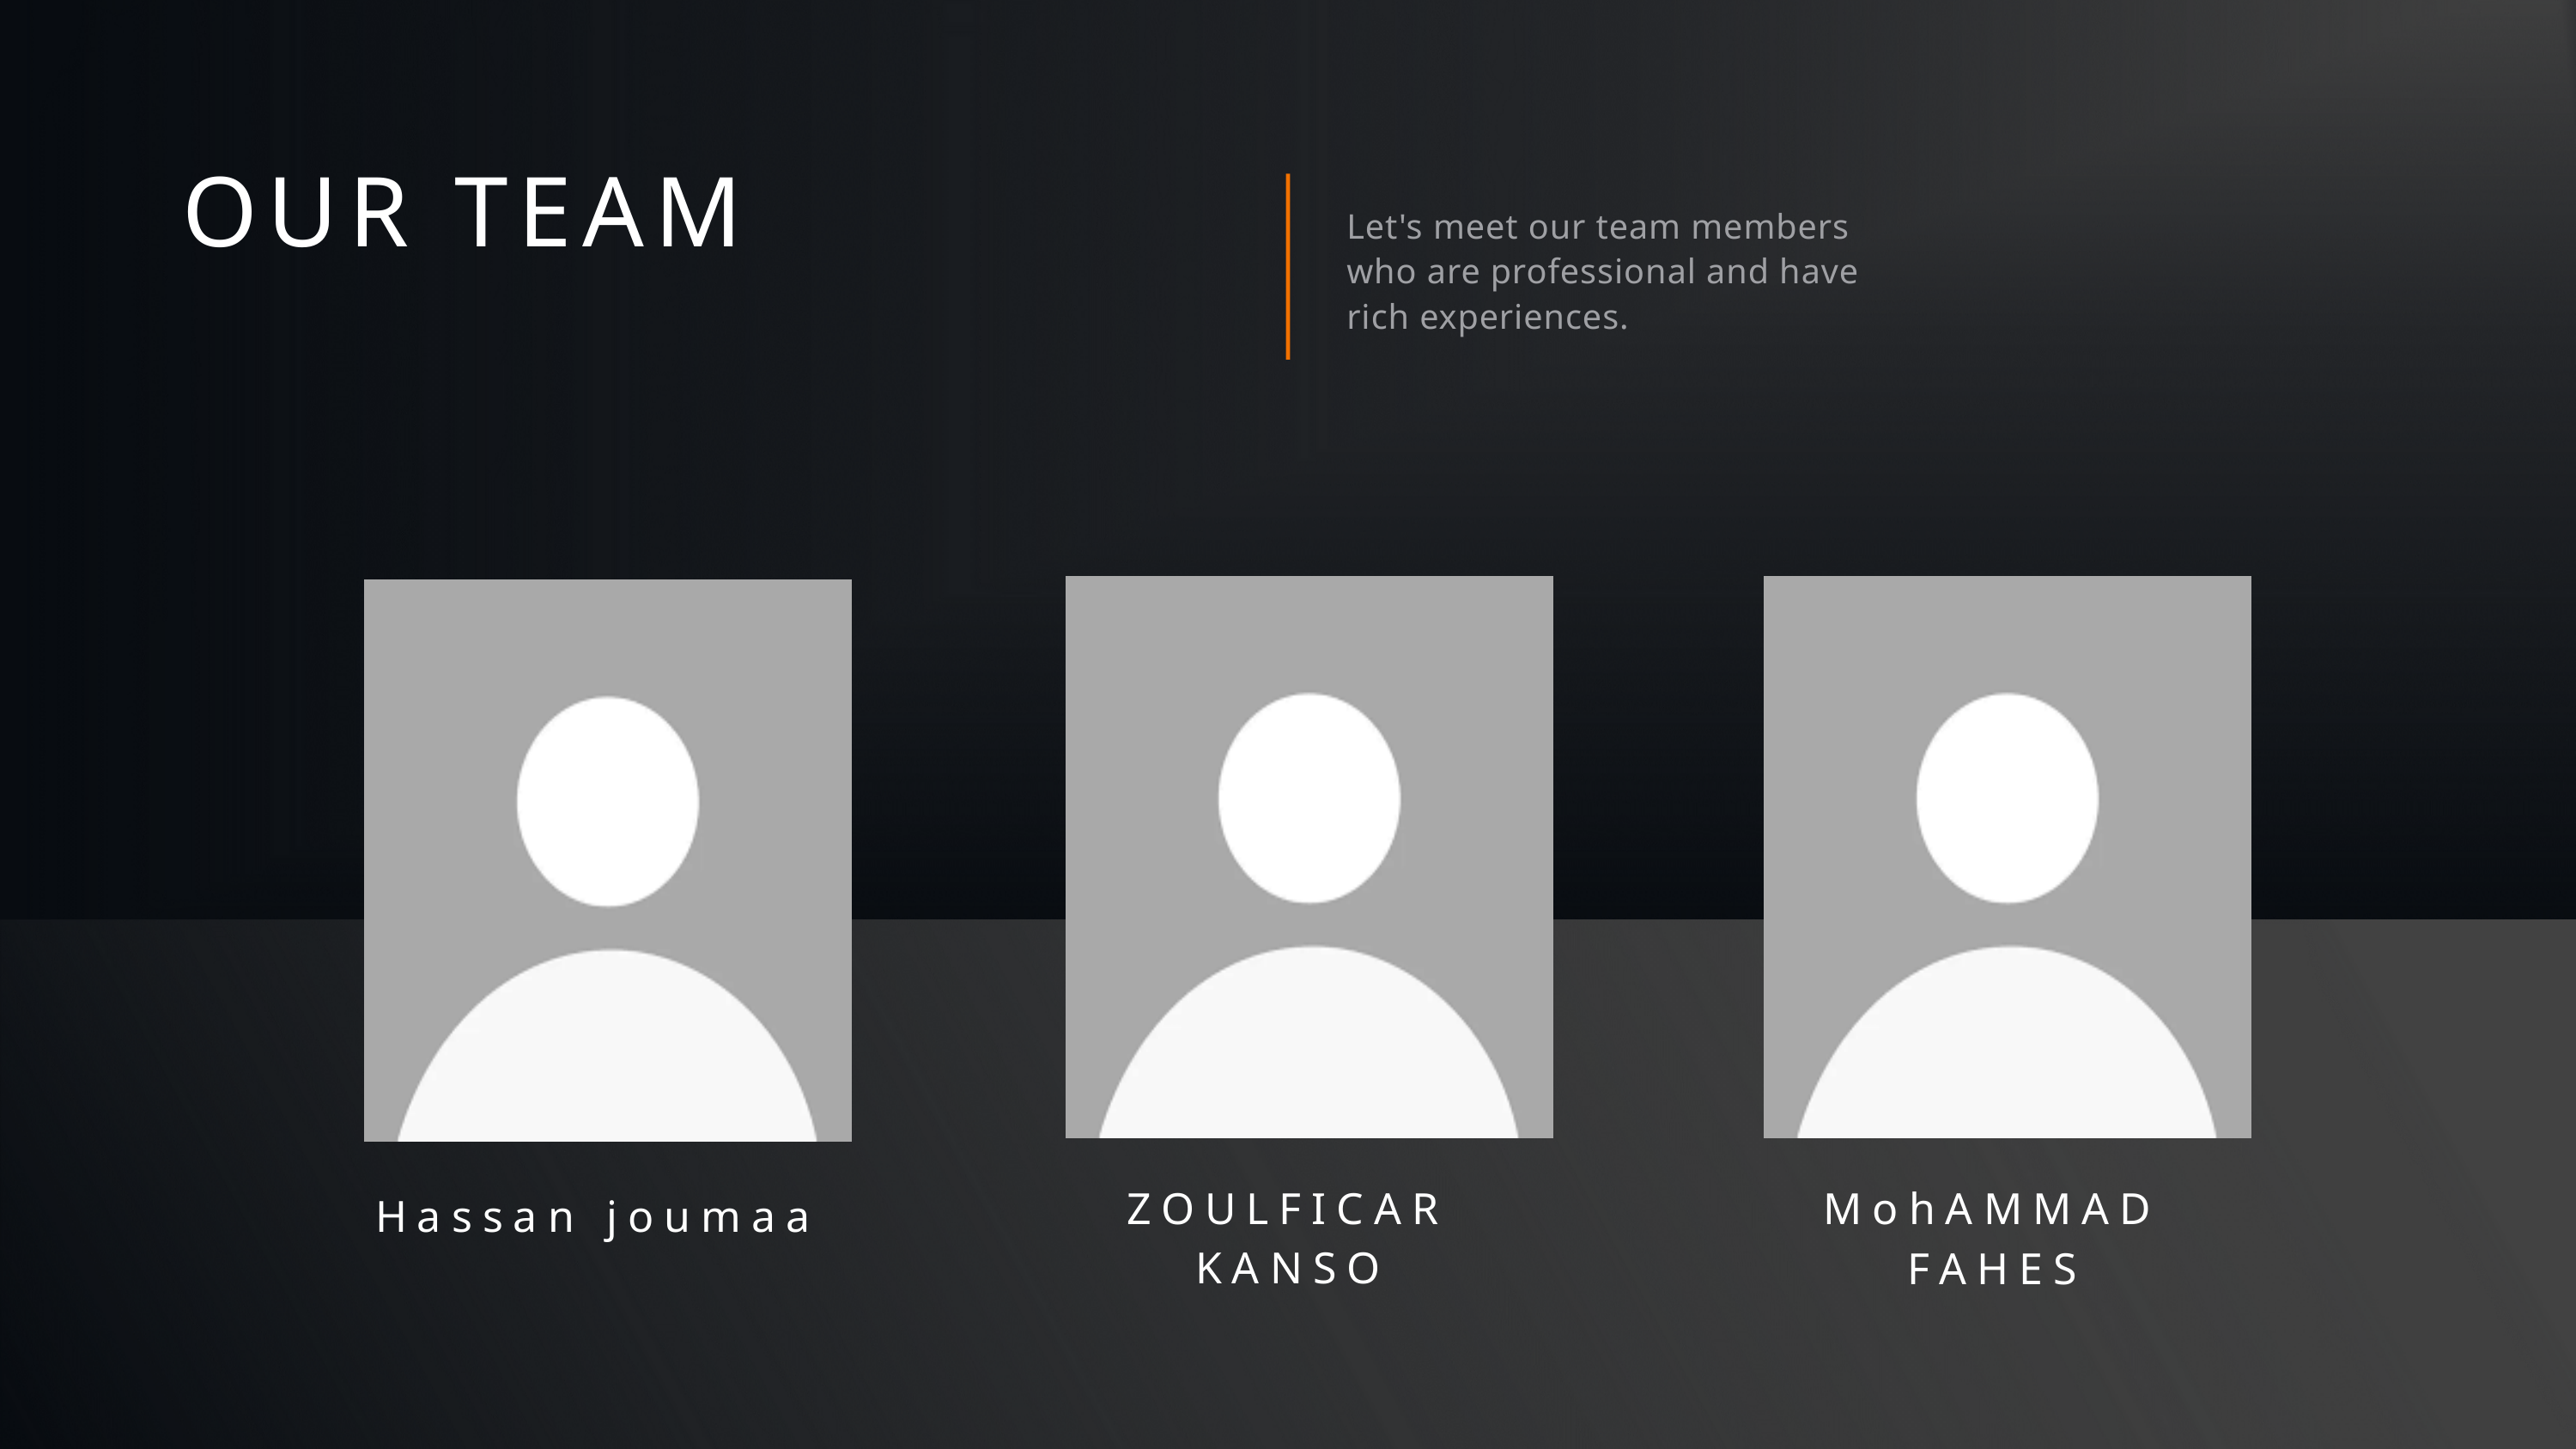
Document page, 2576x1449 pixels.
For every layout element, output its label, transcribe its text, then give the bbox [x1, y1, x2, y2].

picture [364, 579, 852, 1143]
text_box [0, 919, 2576, 1449]
picture [1065, 576, 1553, 1138]
picture [1764, 576, 2252, 1138]
text_box OUR TEAM [182, 142, 1004, 266]
text_box MohAMMAD FAHES [1734, 1173, 2251, 1294]
text_box Let's meet our team members who are professional and have rich experiences. [1346, 200, 2202, 336]
text_box Hassan joumaa [333, 1180, 852, 1241]
text_box ZOULFICAR KANSO [1029, 1172, 1547, 1293]
text_box [0, 0, 2576, 919]
